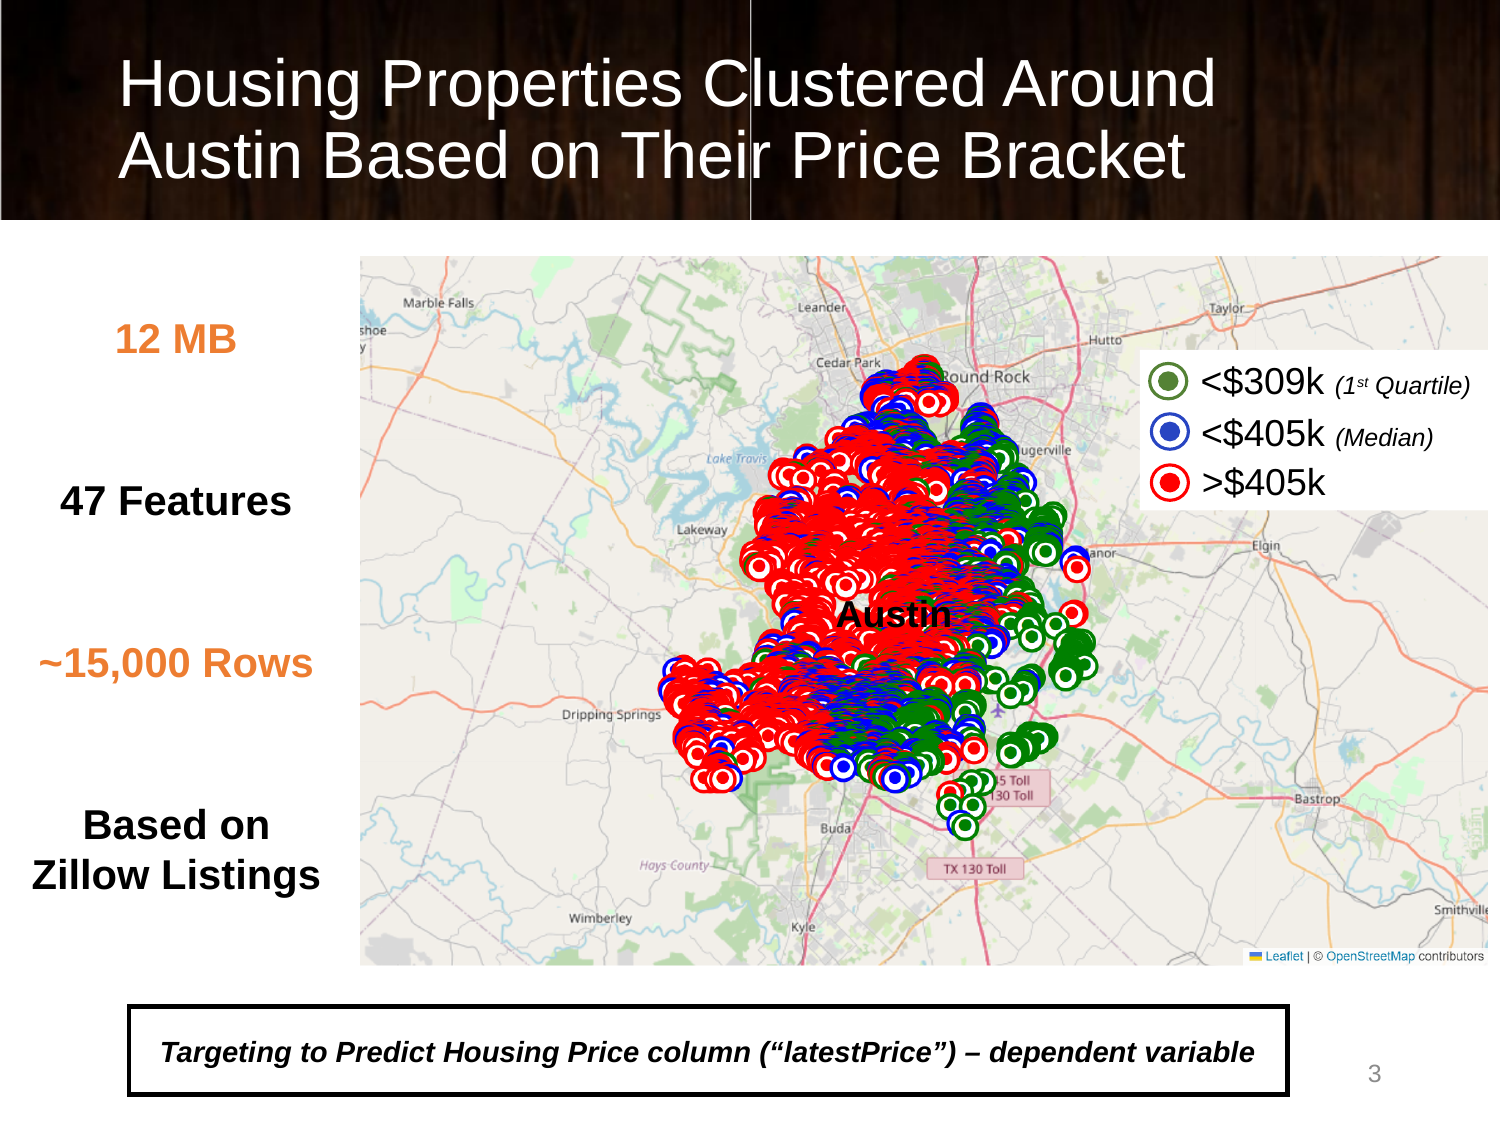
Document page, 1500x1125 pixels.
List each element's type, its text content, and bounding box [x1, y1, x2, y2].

picture [360, 256, 1488, 970]
text_box ~15,000 Rows [19, 628, 334, 694]
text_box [0, 0, 1500, 220]
text_box 47 Features [45, 466, 308, 532]
slide_number 2 [1059, 1042, 1397, 1103]
text_box Targeting to Predict Housing Price column (“latestPrice”) – dependent variable [128, 1006, 1288, 1095]
text_box Based on Zillow Listings [11, 790, 342, 906]
text_box 12 MB [99, 304, 253, 370]
